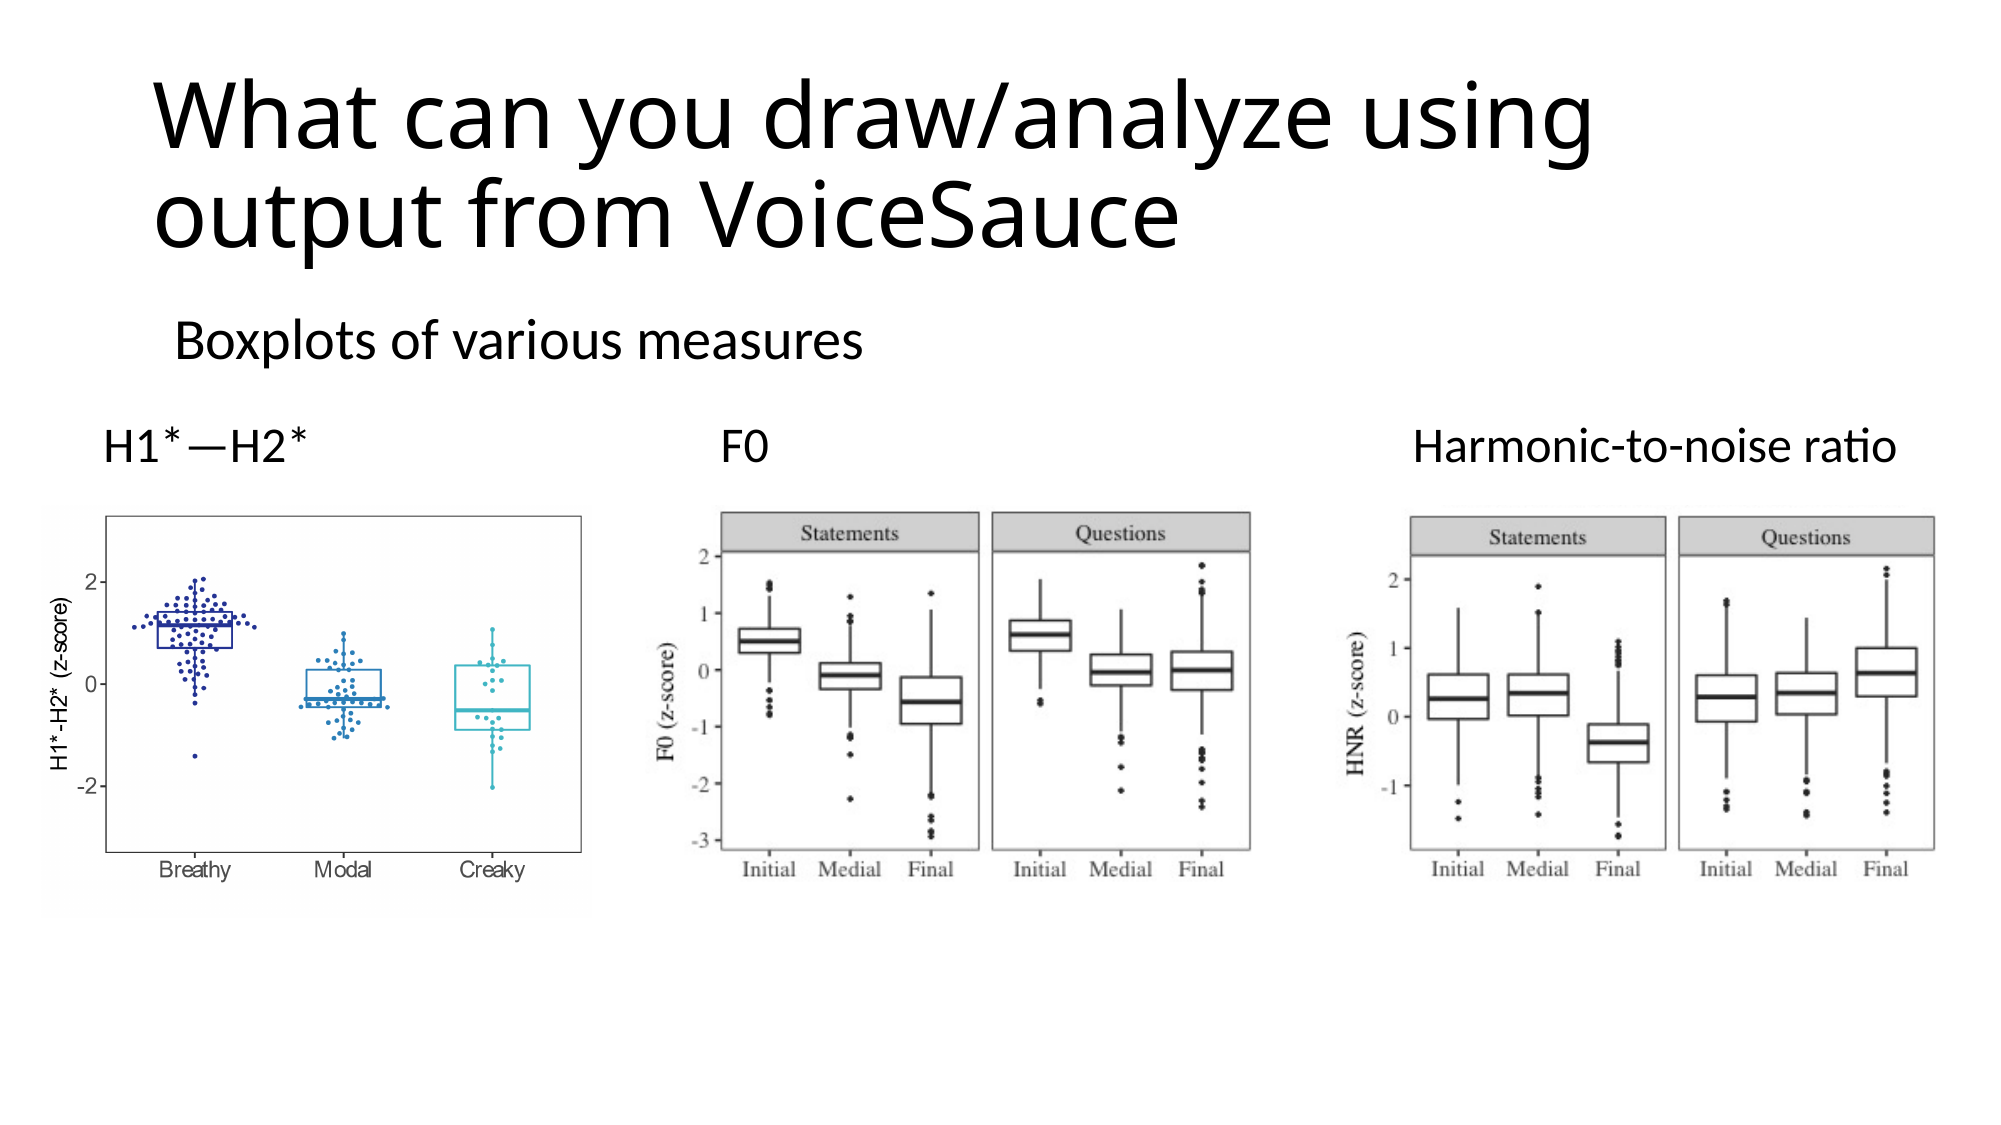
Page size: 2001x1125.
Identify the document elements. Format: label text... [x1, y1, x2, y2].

title What can you draw/analyze using output from VoiceSauce [137, 59, 1863, 278]
text_box H1*—H2* [88, 404, 441, 480]
picture [1335, 505, 1947, 918]
text_box Harmonic-to-noise ratio [1398, 404, 1959, 480]
picture [645, 505, 1263, 919]
text_box F0 [705, 404, 1058, 480]
text_box Boxplots of various measures [159, 293, 1024, 379]
picture [41, 505, 592, 918]
